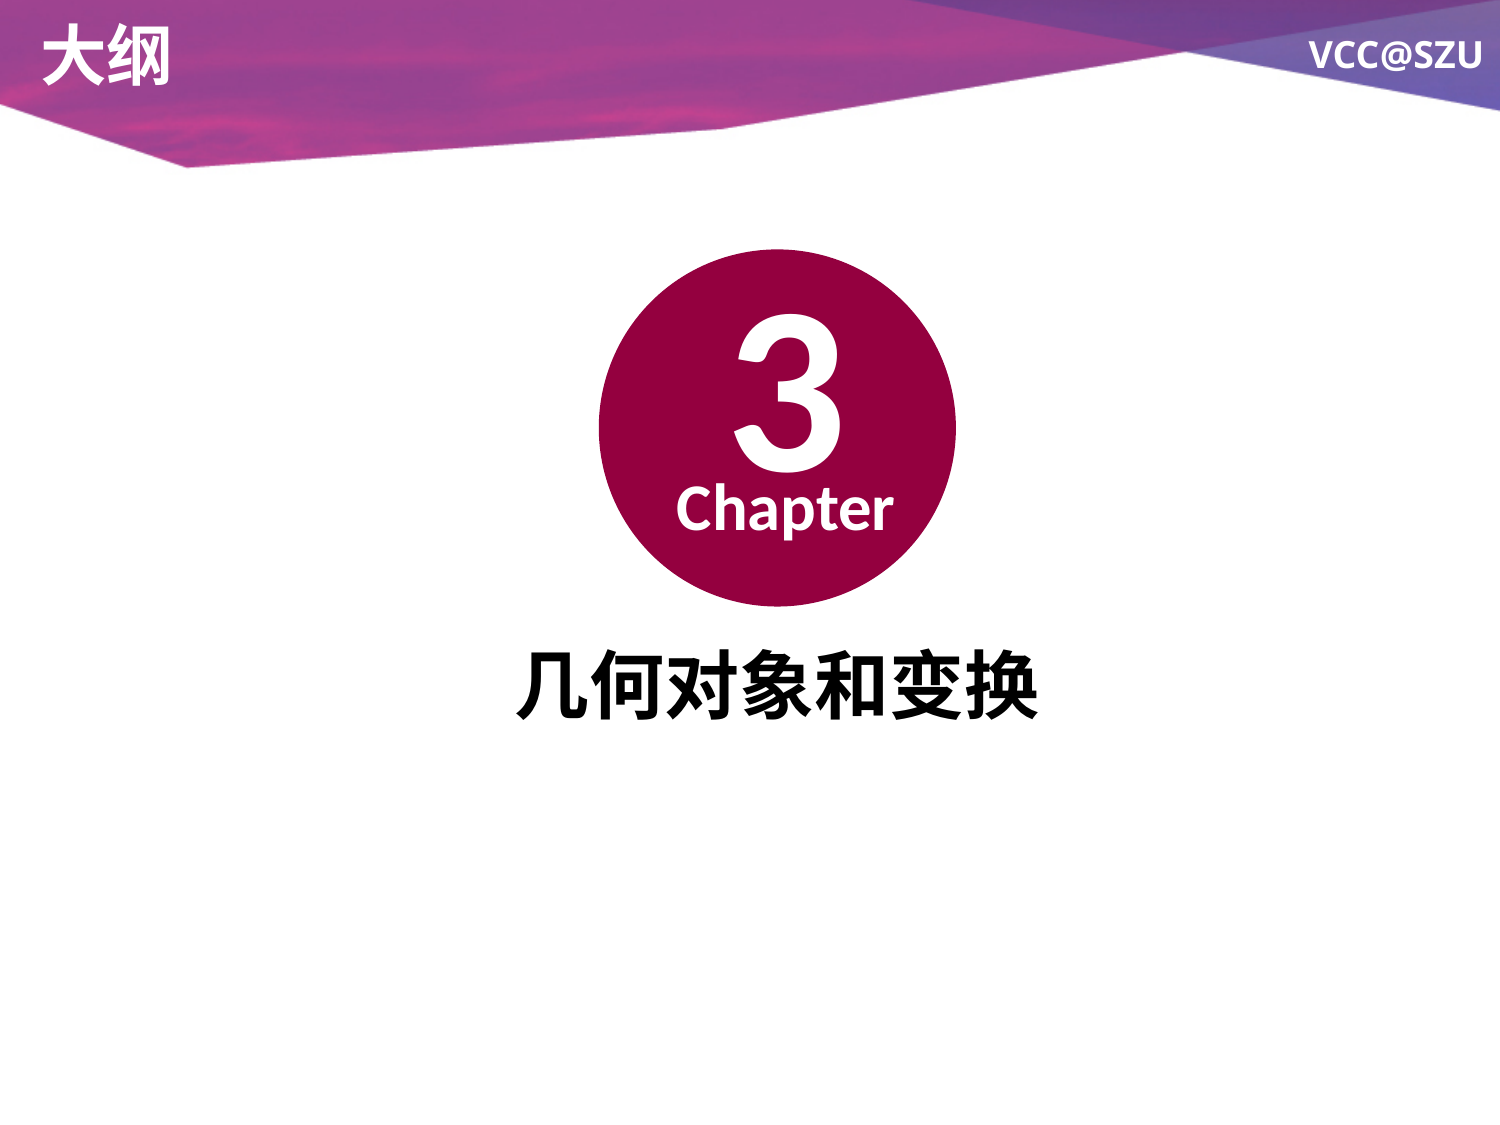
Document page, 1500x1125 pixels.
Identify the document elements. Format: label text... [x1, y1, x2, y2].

title 大纲 [25, 15, 1320, 104]
text_box [863, 270, 957, 548]
text_box 3 [710, 224, 863, 527]
text_box Chapter [662, 456, 911, 551]
picture [0, 0, 1500, 1125]
text_box 几何对象和变换 [499, 631, 1054, 737]
text_box [597, 261, 909, 608]
